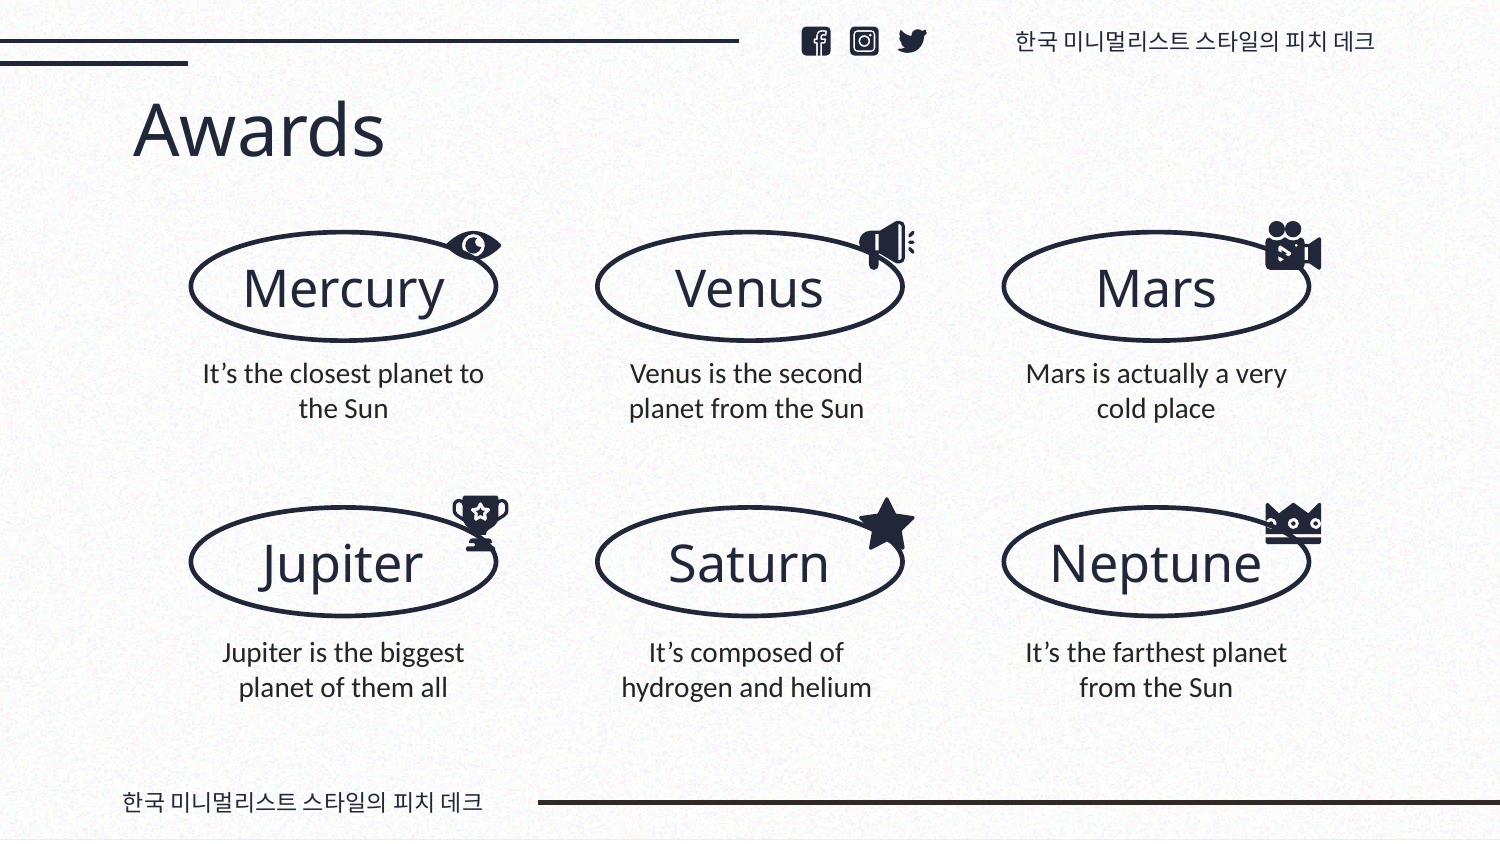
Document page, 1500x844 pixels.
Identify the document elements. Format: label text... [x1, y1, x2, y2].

text_box [1065, 330, 1248, 341]
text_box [1265, 502, 1322, 545]
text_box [1265, 220, 1322, 271]
title Saturn [587, 518, 913, 605]
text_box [452, 495, 509, 552]
text_box [659, 507, 841, 518]
title Neptune [993, 518, 1320, 605]
title Venus [587, 243, 913, 330]
text_box [1064, 605, 1249, 617]
subtitle Mars is actually a very cold place [993, 349, 1320, 430]
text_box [801, 26, 928, 56]
text_box [252, 507, 435, 518]
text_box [445, 230, 502, 261]
text_box [252, 330, 435, 341]
text_box [657, 605, 842, 617]
title Mercury [180, 243, 507, 330]
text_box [858, 220, 916, 271]
text_box [859, 497, 915, 550]
text_box [658, 232, 842, 243]
text_box 한국 미니멀리스트 스타일의 피치 데크 [952, 17, 1392, 65]
text_box [251, 605, 436, 617]
title Awards [118, 88, 1382, 167]
text_box [659, 330, 841, 341]
title Mars [993, 243, 1320, 330]
text_box 한국 미니멀리스트 스타일의 피치 데크 [108, 778, 548, 827]
subtitle It’s the closest planet to the Sun [180, 349, 507, 430]
title Jupiter [180, 518, 507, 605]
text_box [1064, 232, 1249, 243]
subtitle It’s the farthest planet from the Sun [993, 629, 1320, 709]
text_box [251, 232, 436, 243]
subtitle Jupiter is the biggest planet of them all [180, 629, 507, 709]
subtitle Venus is the second planet from the Sun [583, 349, 910, 430]
picture [0, 0, 1500, 844]
text_box [1065, 507, 1248, 518]
subtitle It’s composed of hydrogen and helium [583, 629, 910, 709]
